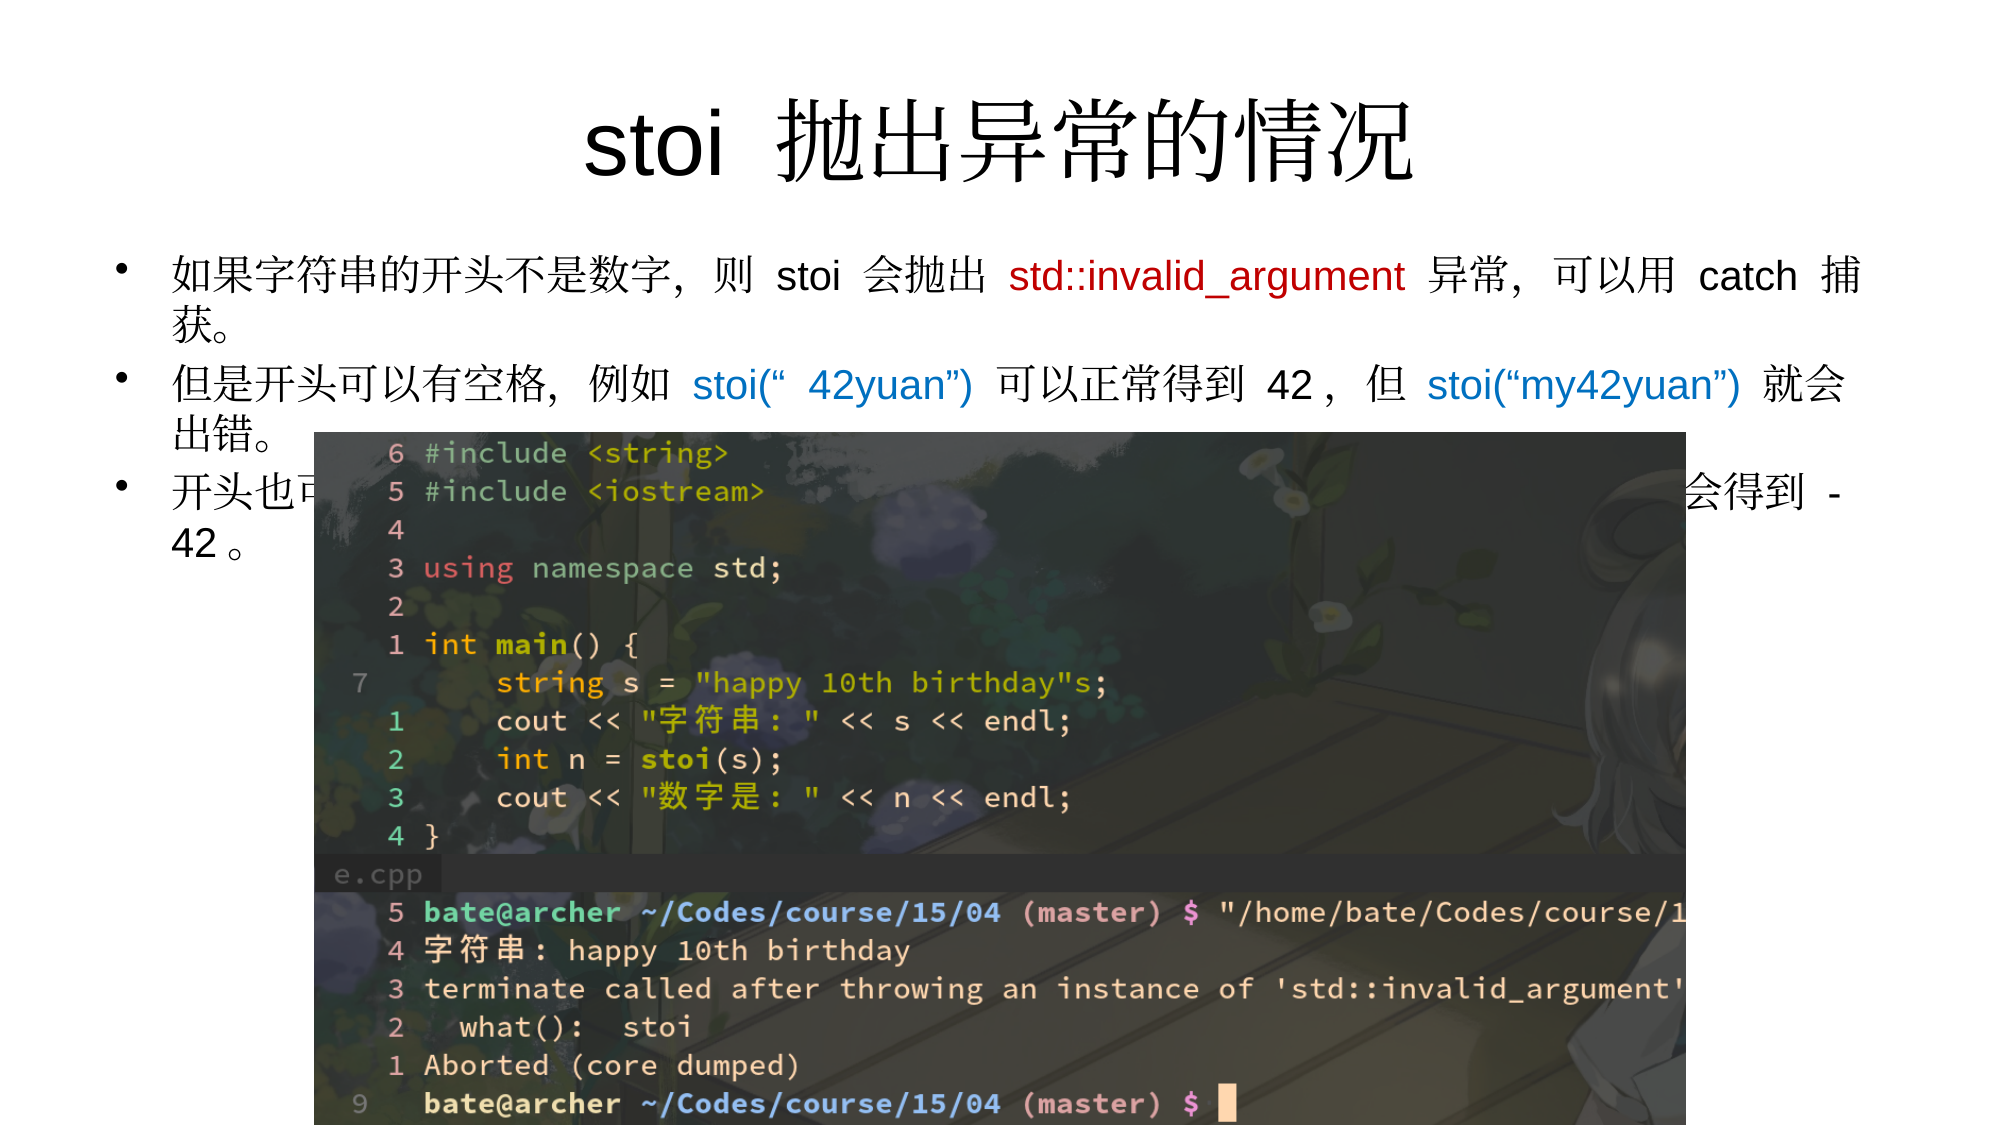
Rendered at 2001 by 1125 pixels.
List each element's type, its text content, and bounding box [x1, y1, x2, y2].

picture [314, 432, 1686, 1125]
title stoi 抛出异常的情况 [99, 44, 1901, 233]
list 如果字符串的开头不是数字，则 stoi 会抛出 std::invalid_argument 异常，可以用 catch 捕获。 但是开头可以有空格，例如 stoi(“ 42yuan”) 可以正常得到 42，但 stoi(“my42yuan”) 就会出错。 开头也可以是正负号（‘+’ 或 ‘-’），会被当成数字的一部分，例如 stoi(“-42”) 会得到 -42。 [99, 241, 1901, 985]
